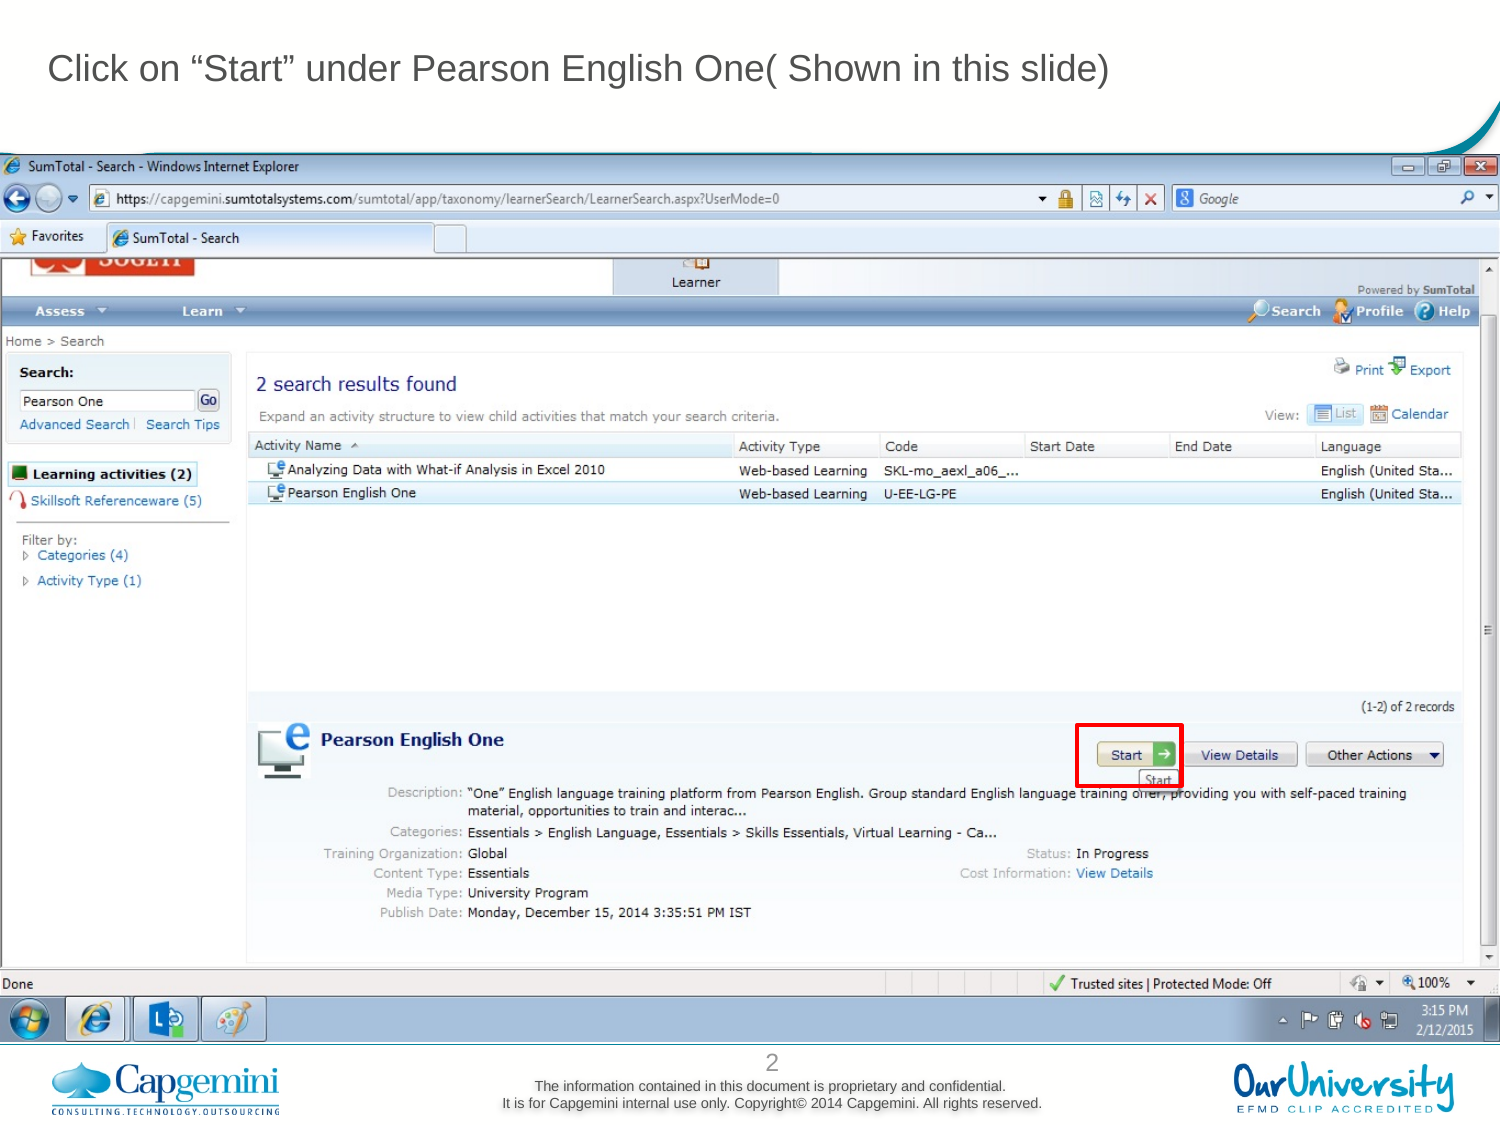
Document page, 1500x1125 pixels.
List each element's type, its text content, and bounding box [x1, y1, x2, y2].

picture [0, 153, 1500, 1042]
text_box Click on “Start” under Pearson English One( Shown in this slide) [32, 36, 1336, 97]
picture [1232, 1061, 1457, 1115]
picture [52, 1062, 279, 1115]
